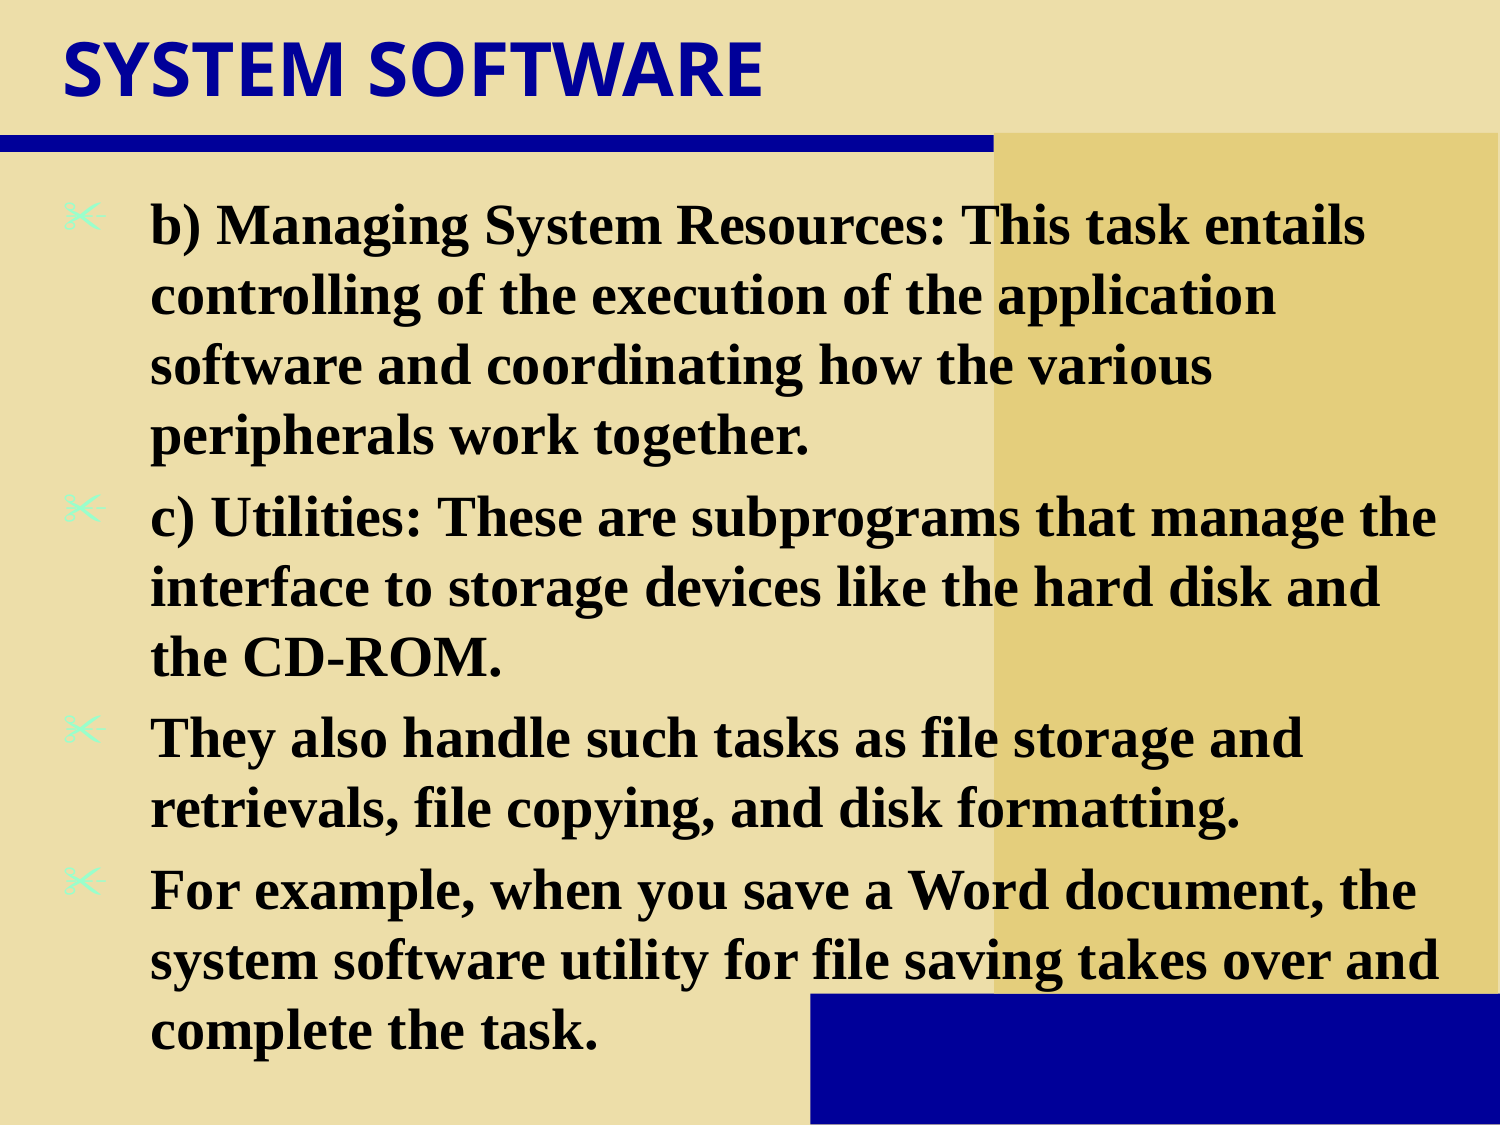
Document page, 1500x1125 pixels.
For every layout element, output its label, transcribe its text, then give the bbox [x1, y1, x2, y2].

title SYSTEM SOFTWARE [47, 0, 1456, 133]
list b) Managing System Resources: This task entails controlling of the execution of the application software and coordinating how the various peripherals work together. c) Utilities: These are subprograms that manage the interface to storage devices like the hard disk and the CD-ROM. They also handle such tasks as file storage and retrievals, file copying, and disk formatting. For example, when you save a Word document, the system software utility for file saving takes over and complete the task. [47, 178, 1457, 960]
